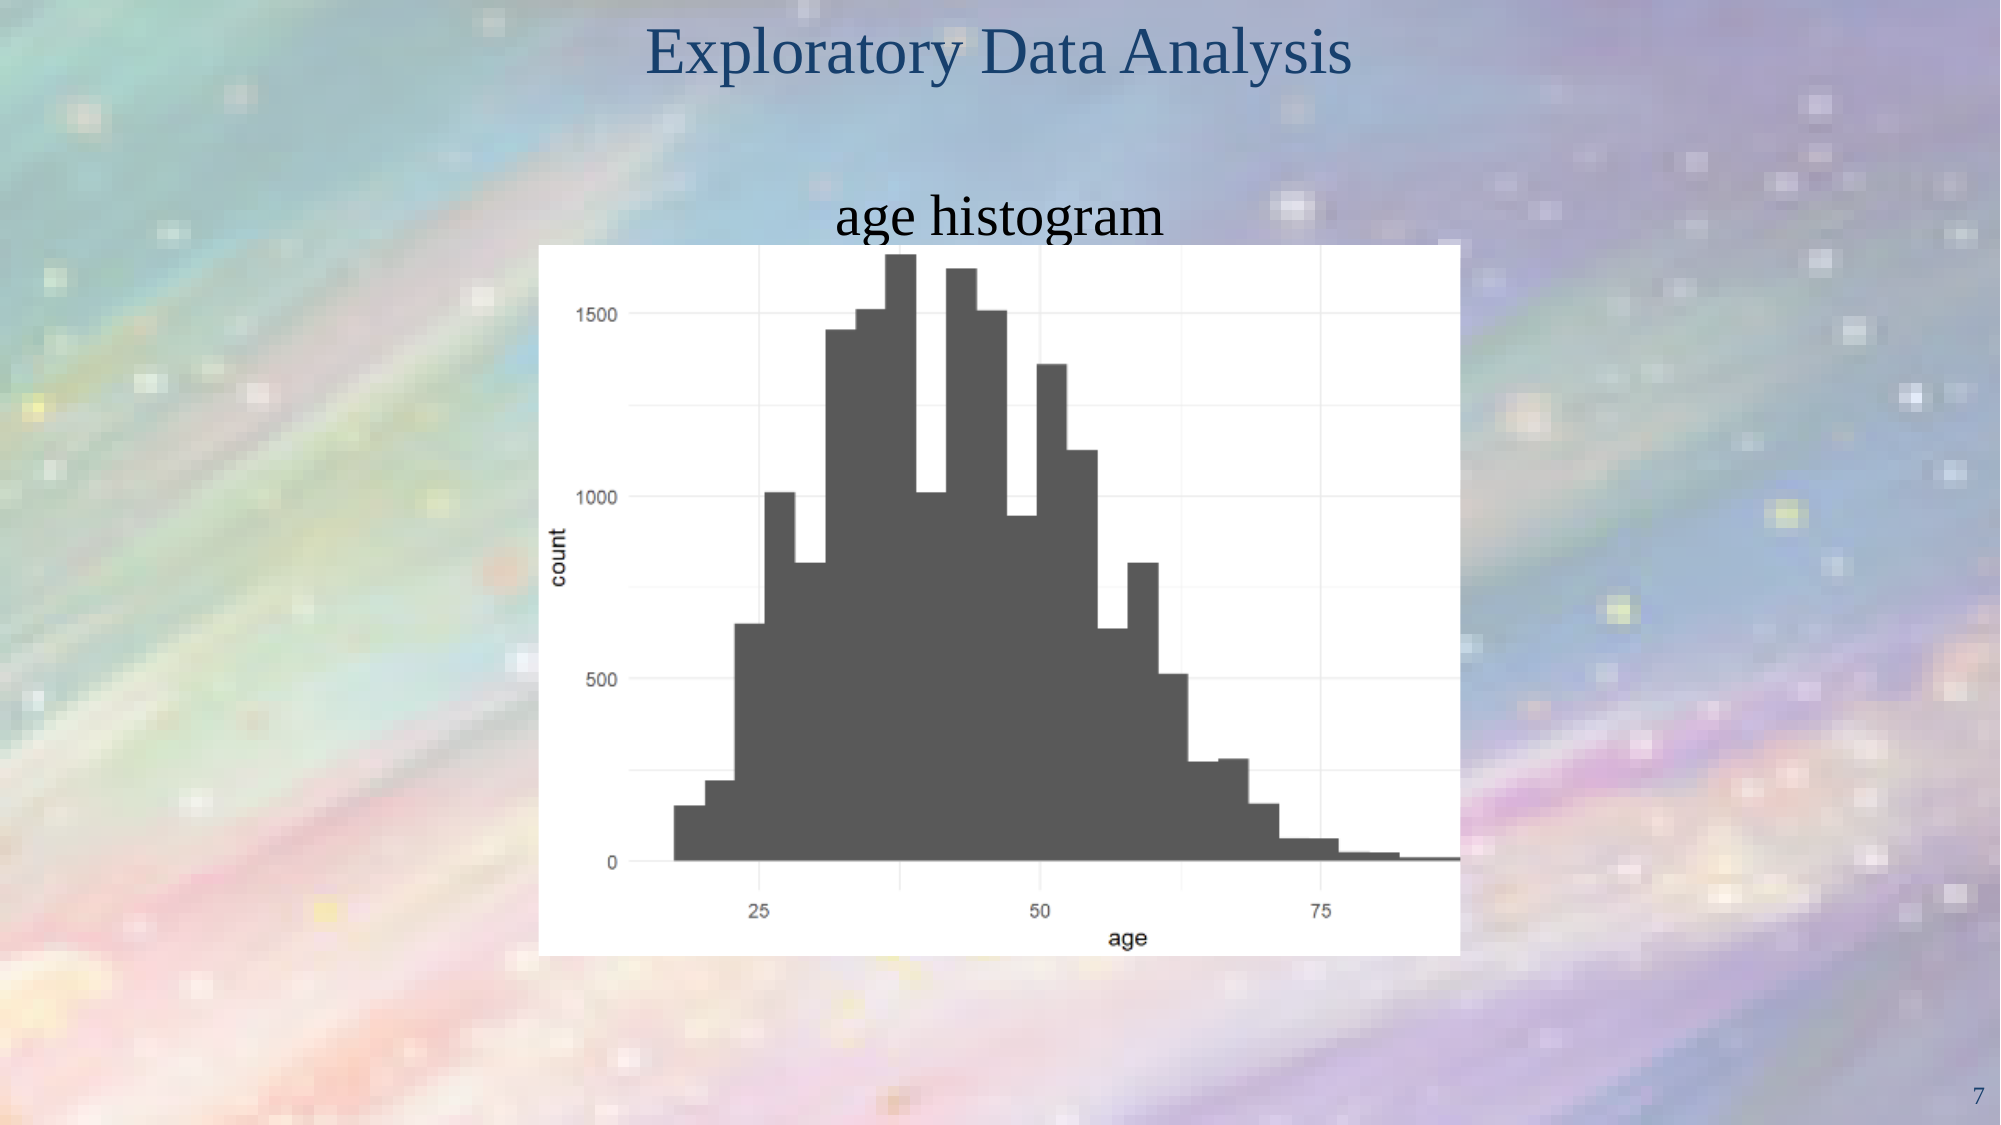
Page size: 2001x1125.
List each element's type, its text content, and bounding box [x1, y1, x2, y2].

slide_number 7 [1550, 1065, 2000, 1125]
text_box Exploratory Data Analysis [0, 0, 2000, 95]
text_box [499, 169, 1501, 956]
